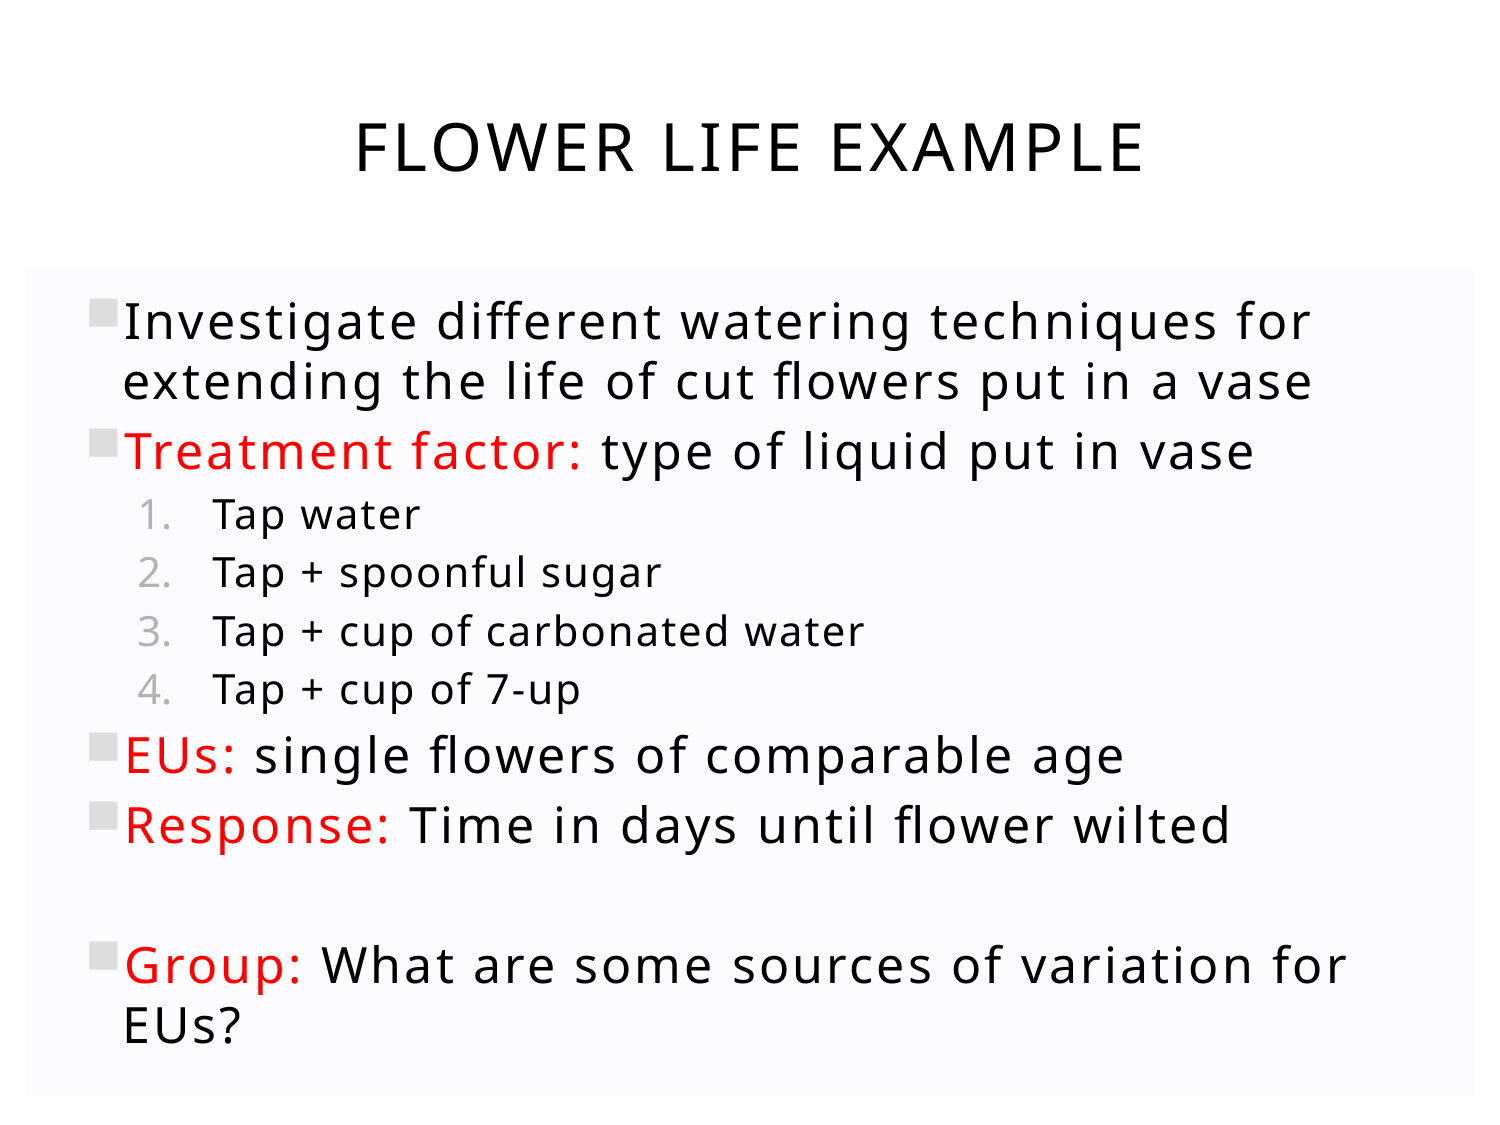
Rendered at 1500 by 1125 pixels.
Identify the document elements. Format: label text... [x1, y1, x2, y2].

title Flower Life Example [62, 58, 1438, 232]
list Investigate different watering techniques for extending the life of cut flowers put in a vase Treatment factor: type of liquid put in vase Tap water Tap + spoonful sugar Tap + cup of carbonated water Tap + cup of 7-up EUs: single flowers of comparable age Response: Time in days until flower wilted Group: What are some sources of variation for EUs? [62, 281, 1469, 1096]
